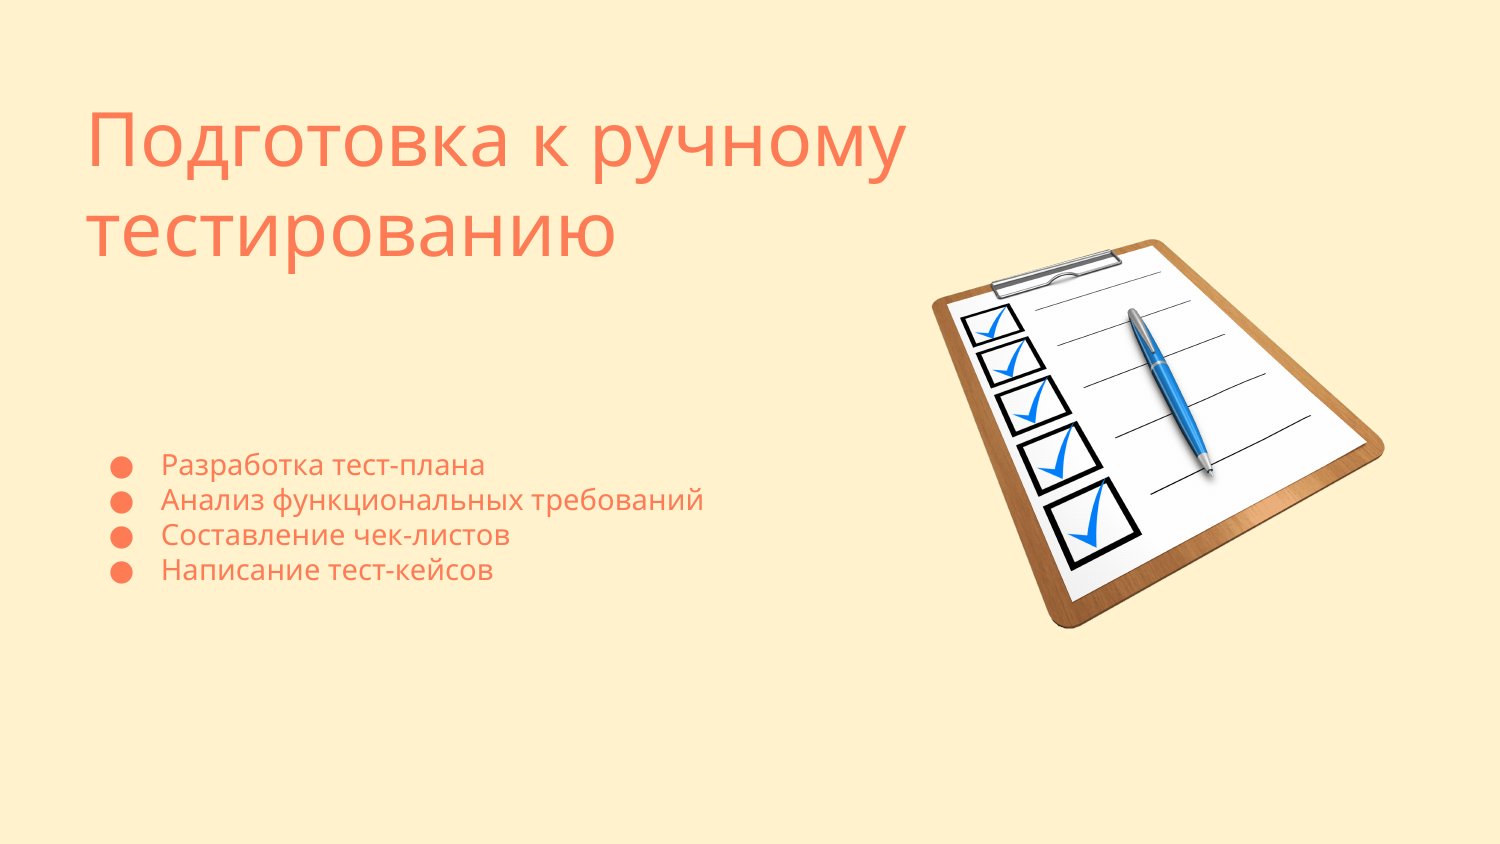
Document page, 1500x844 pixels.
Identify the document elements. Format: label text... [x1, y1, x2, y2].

picture [916, 163, 1388, 636]
text_box Подготовка к ручному тестированию Разработка тест-плана Анализ функциональных требований Составление чек-листов Написание тест-кейсов 6 [70, 76, 1451, 844]
